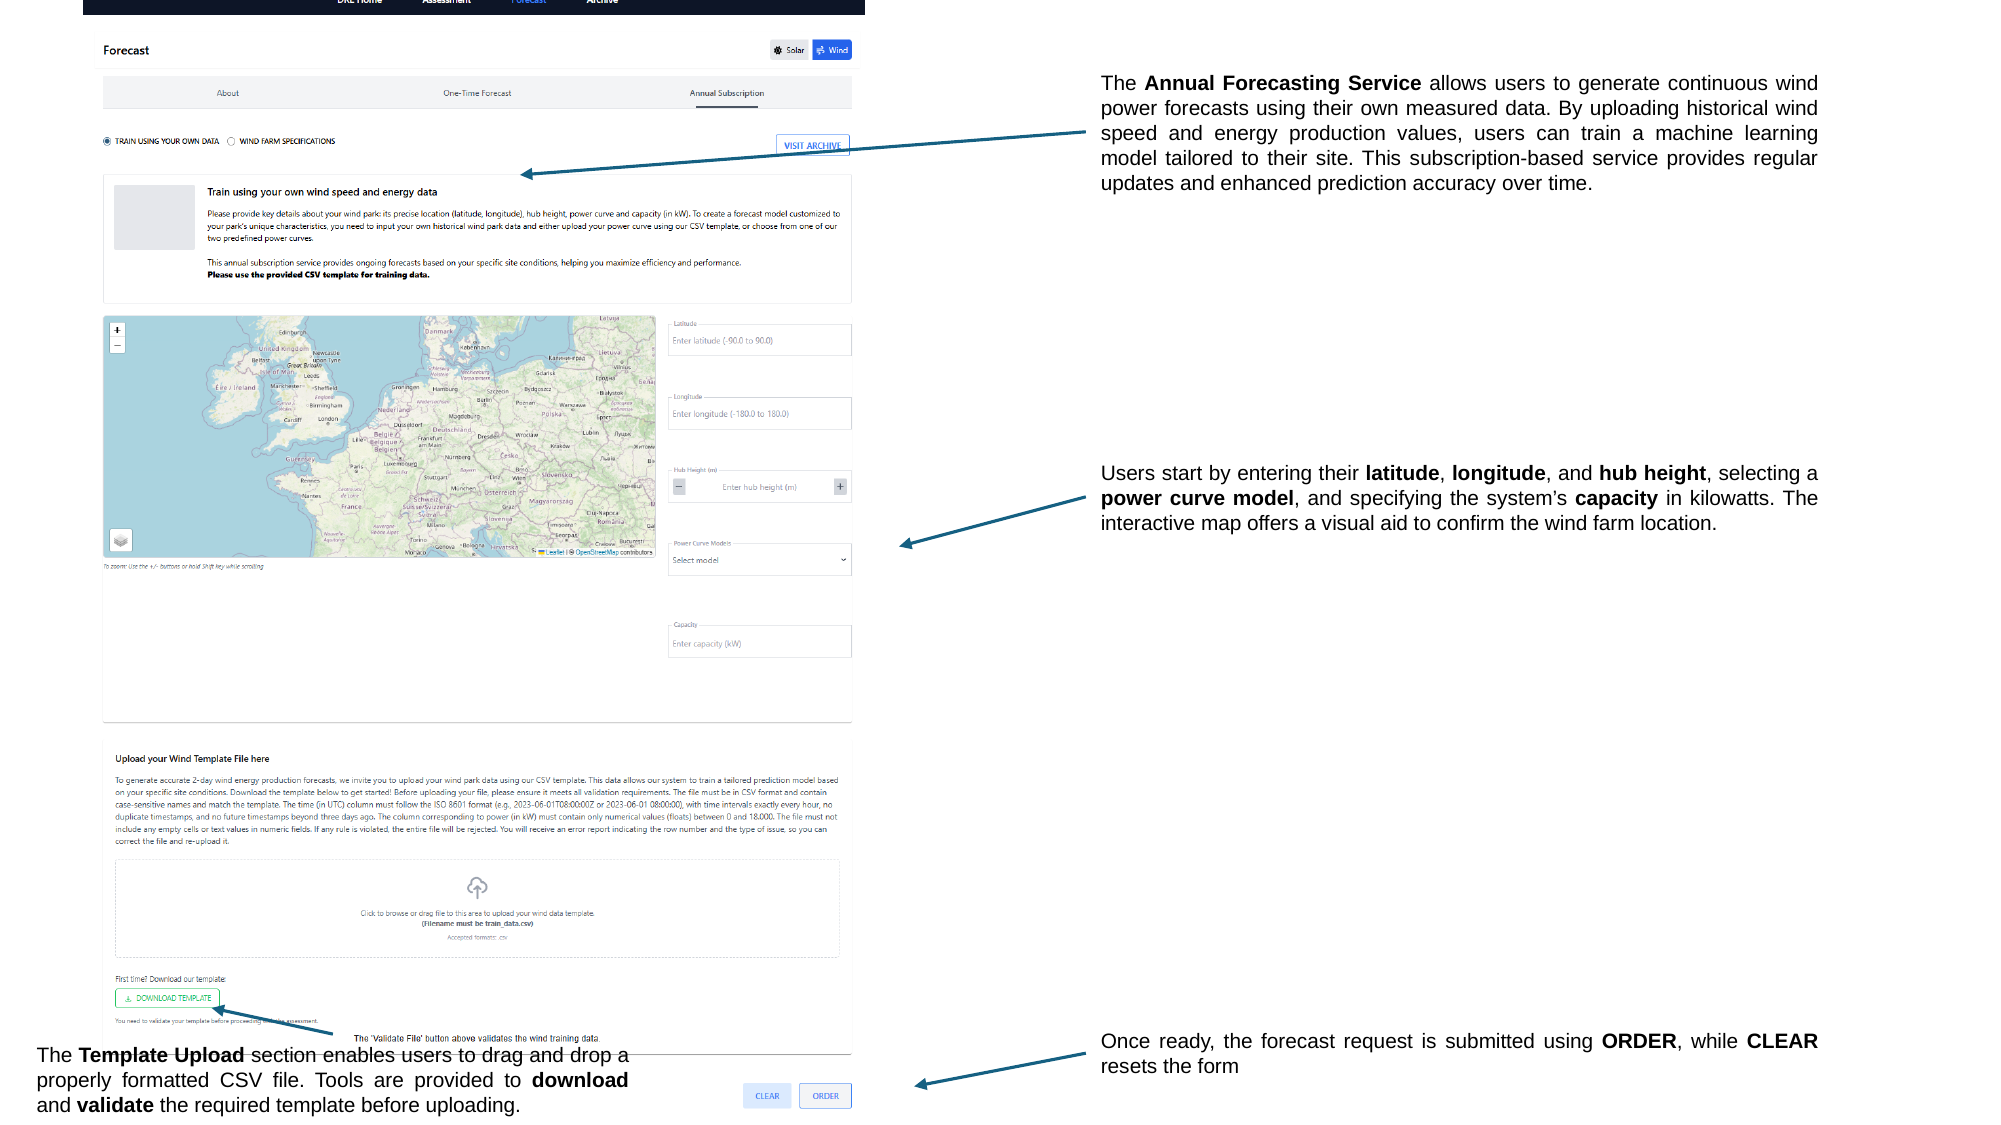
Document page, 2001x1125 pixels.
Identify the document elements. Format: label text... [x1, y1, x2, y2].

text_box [913, 1053, 1087, 1087]
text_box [211, 1007, 334, 1035]
picture [83, 0, 866, 1115]
text_box Once ready, the forecast request is submitted using ORDER, while CLEAR resets the form [1085, 1020, 1834, 1086]
text_box The Template Upload section enables users to drag and drop a properly formatted CSV file. Tools are provided to download and validate the required template before uploading. [21, 1034, 89, 1124]
text_box The Annual Forecasting Service allows users to generate continuous wind power forecasts using their own measured data. By uploading historical wind speed and energy production values, users can train a machine learning model tailored to their site. This subscription-based service provides regular updates and enhanced prediction accuracy over time. [1085, 61, 1834, 202]
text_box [898, 497, 1087, 547]
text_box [519, 132, 1086, 176]
text_box Users start by entering their latitude, longitude, and hub height, selecting a power curve model, and specifying the system’s capacity in kilowatts. The interactive map offers a visual aid to confirm the wind farm location. [1085, 451, 1834, 542]
